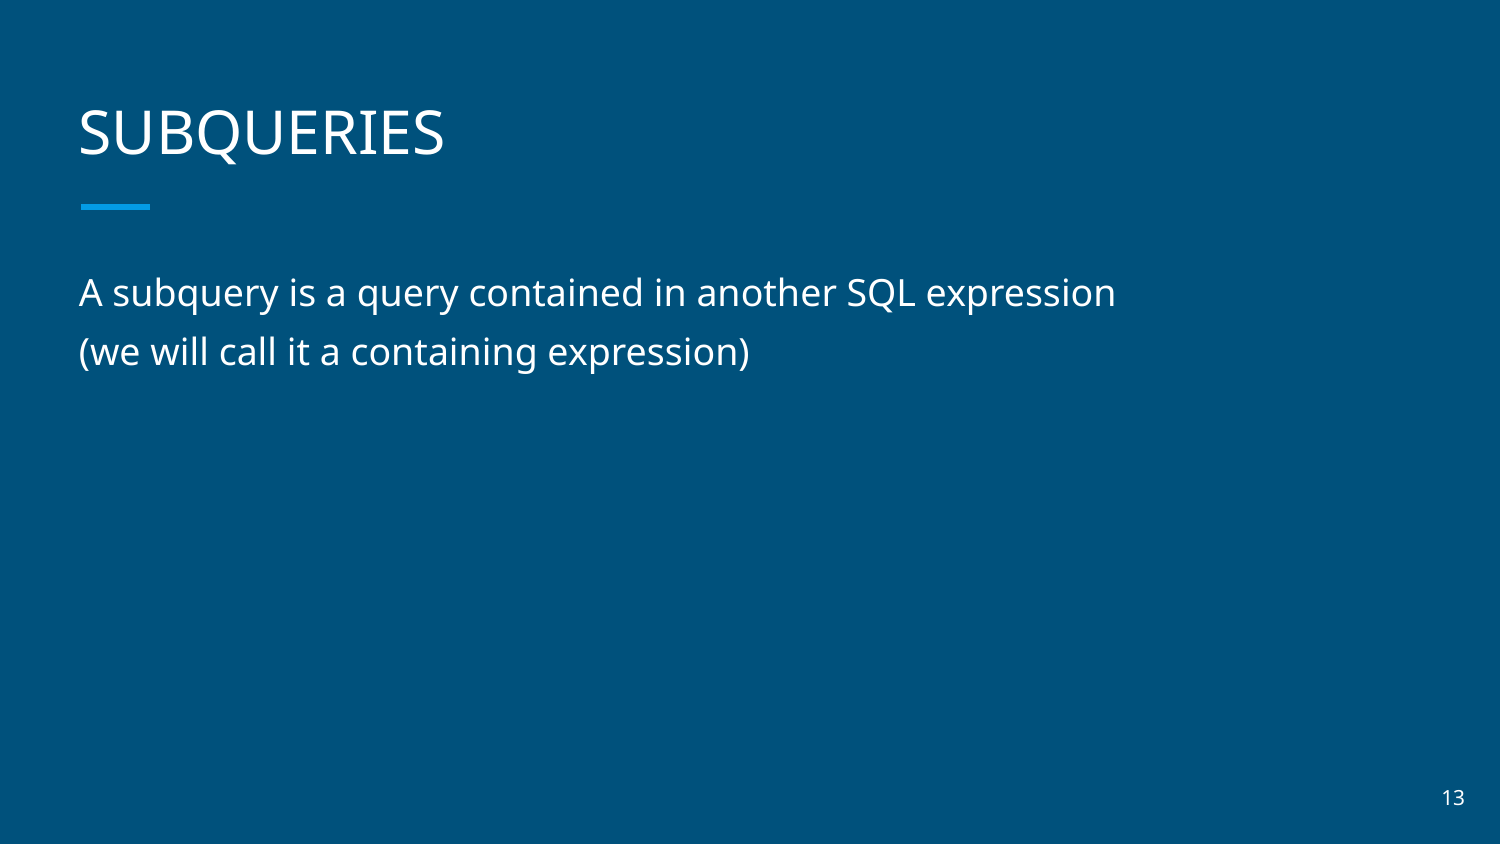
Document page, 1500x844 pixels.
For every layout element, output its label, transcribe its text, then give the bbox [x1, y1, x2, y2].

slide_number ‹#› [1389, 764, 1480, 830]
list A subquery is a query contained in another SQL expression (we will call it a containing expression) [63, 244, 1437, 750]
title SUBQUERIES [63, 75, 1437, 188]
